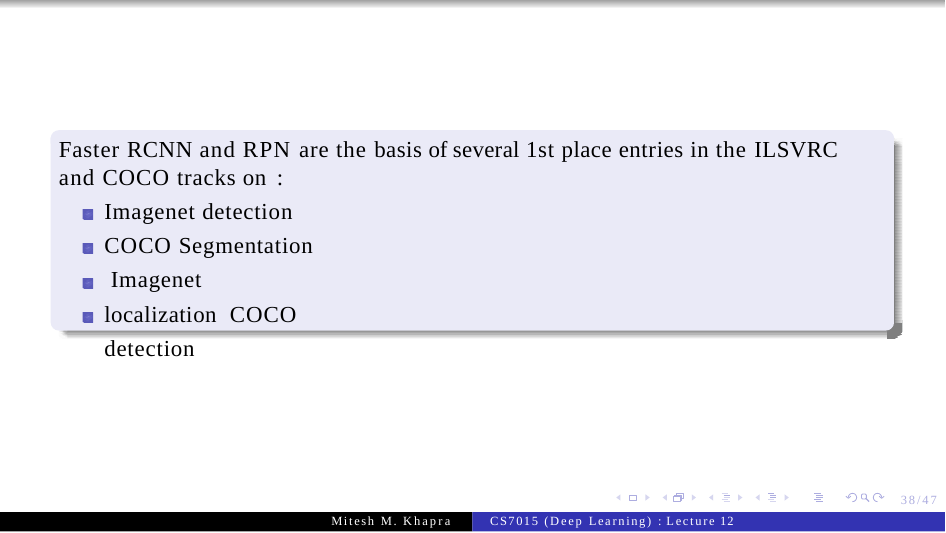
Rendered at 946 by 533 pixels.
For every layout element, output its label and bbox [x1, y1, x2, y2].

text_box [0, 0, 945, 8]
text_box [50, 129, 903, 362]
text_box [898, 493, 941, 508]
text_box [0, 511, 946, 532]
